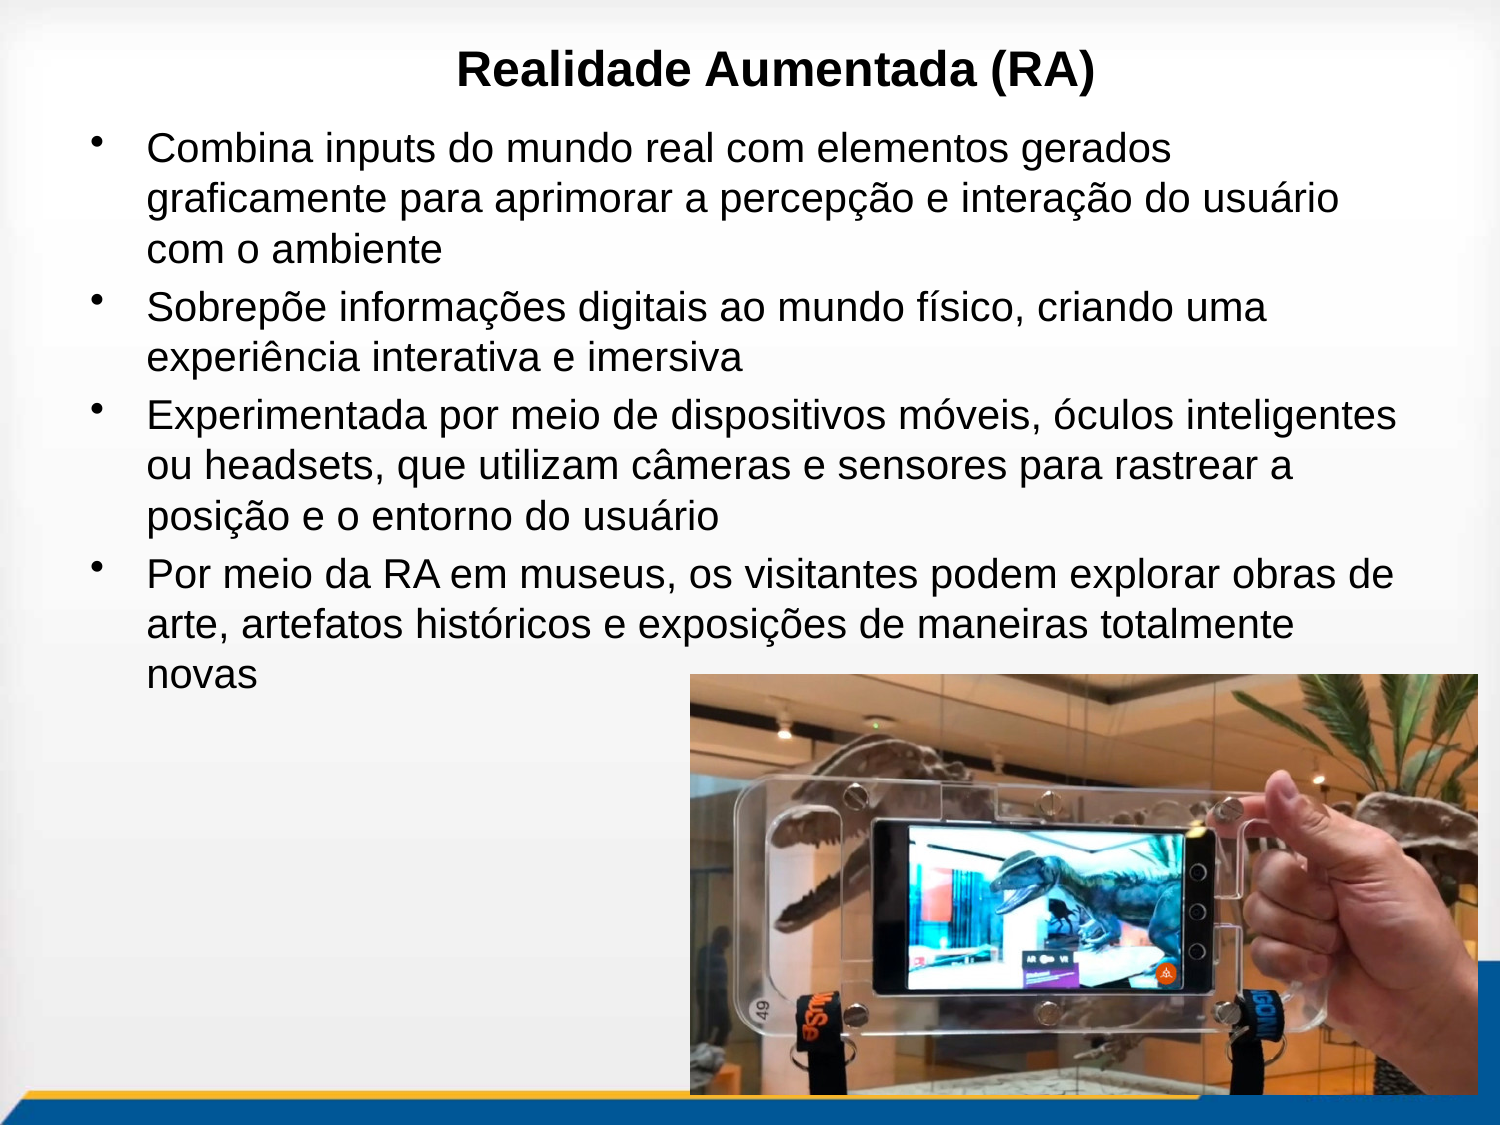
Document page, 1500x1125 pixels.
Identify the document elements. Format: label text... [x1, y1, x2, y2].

text_box Realidade Aumentada (RA) [101, 19, 1452, 114]
picture [0, 0, 1500, 1125]
list Combina inputs do mundo real com elementos gerados graficamente para aprimorar a percepção e interação do usuário com o ambiente Sobrepõe informações digitais ao mundo físico, criando uma experiência interativa e imersiva Experimentada por meio de dispositivos móveis, óculos inteligentes ou headsets, que utilizam câmeras e sensores para rastrear a posição e o entorno do usuário Por meio da RA em museus, os visitantes podem explorar obras de arte, artefatos históricos e exposições de maneiras totalmente novas [74, 113, 1426, 882]
